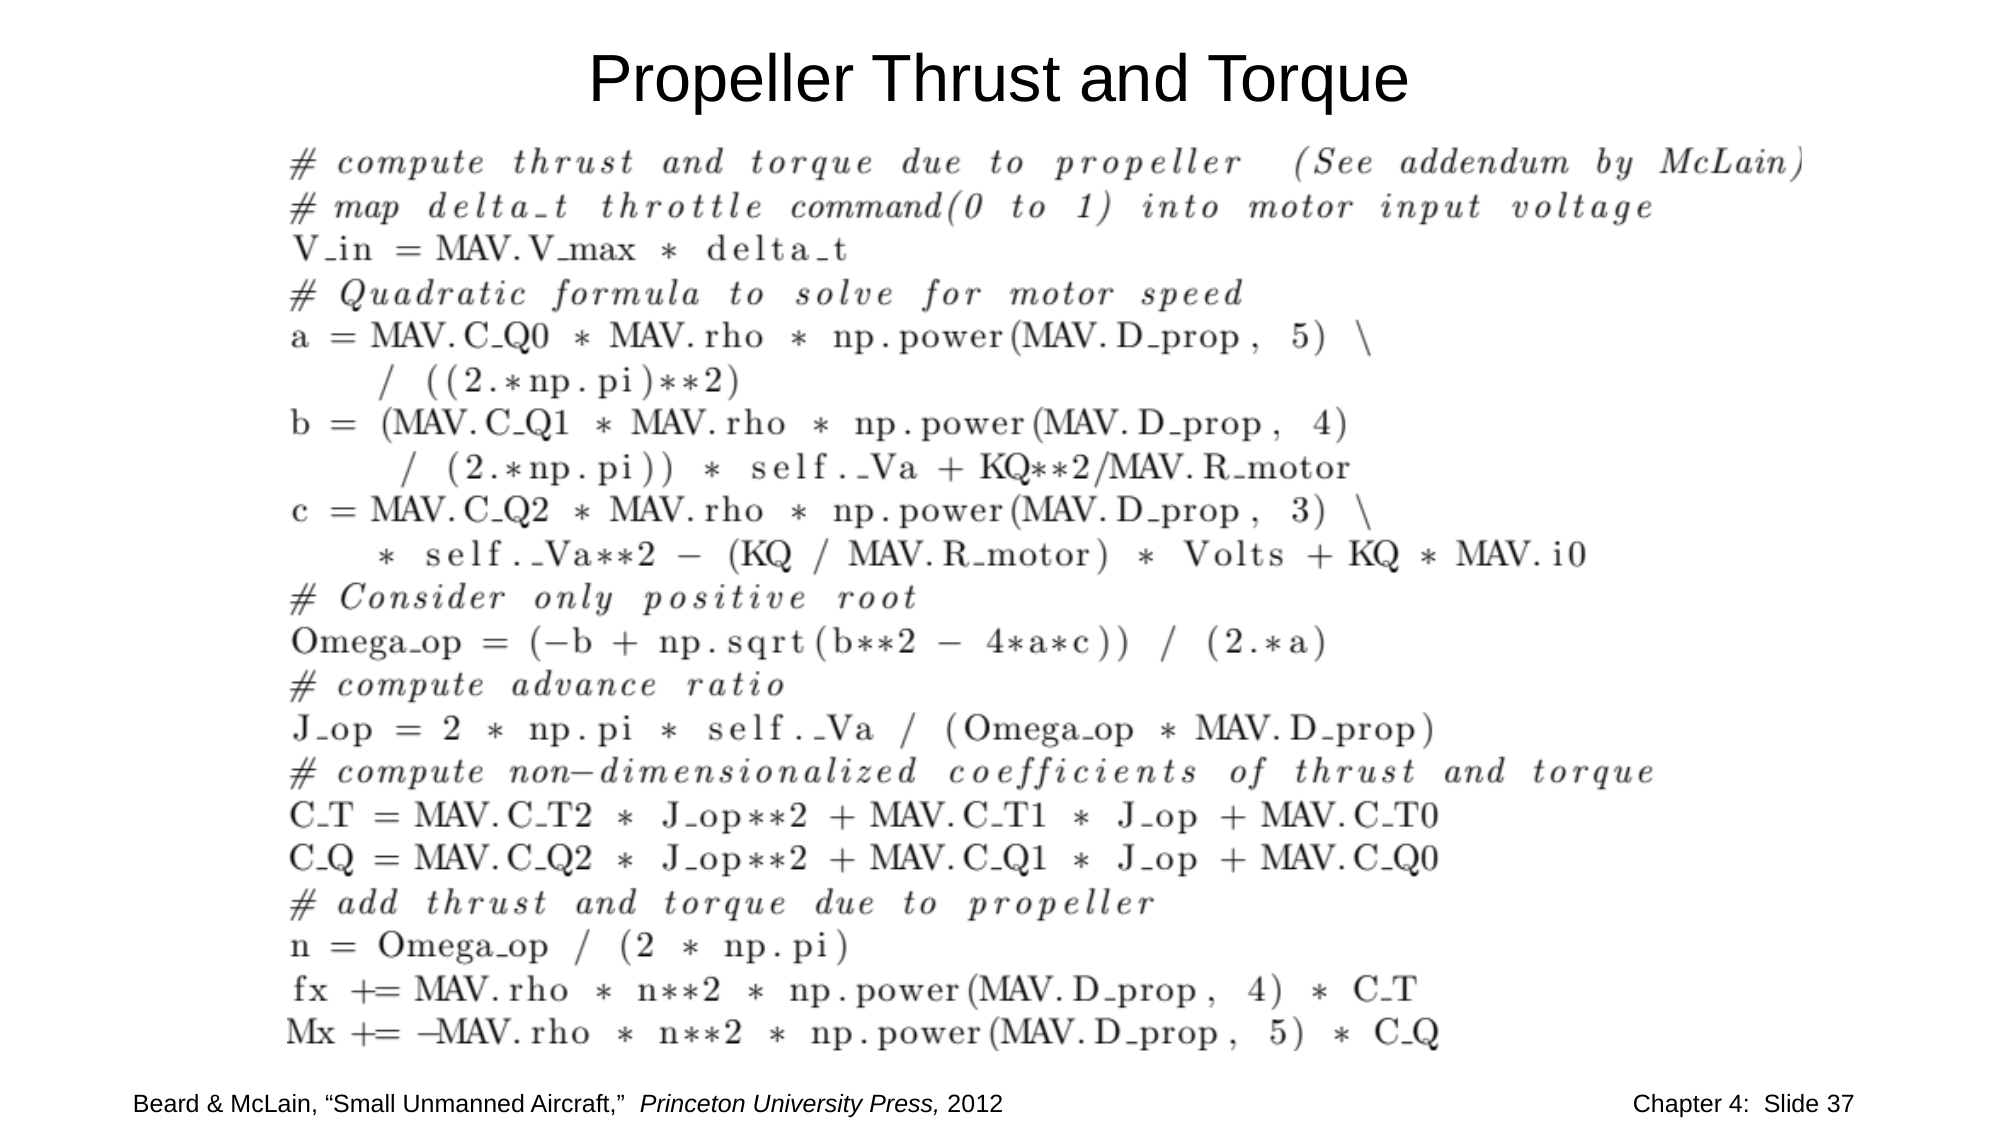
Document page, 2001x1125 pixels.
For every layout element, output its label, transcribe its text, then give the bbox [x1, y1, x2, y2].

title Propeller Thrust and Torque [99, 15, 1901, 135]
picture [286, 146, 1802, 1051]
